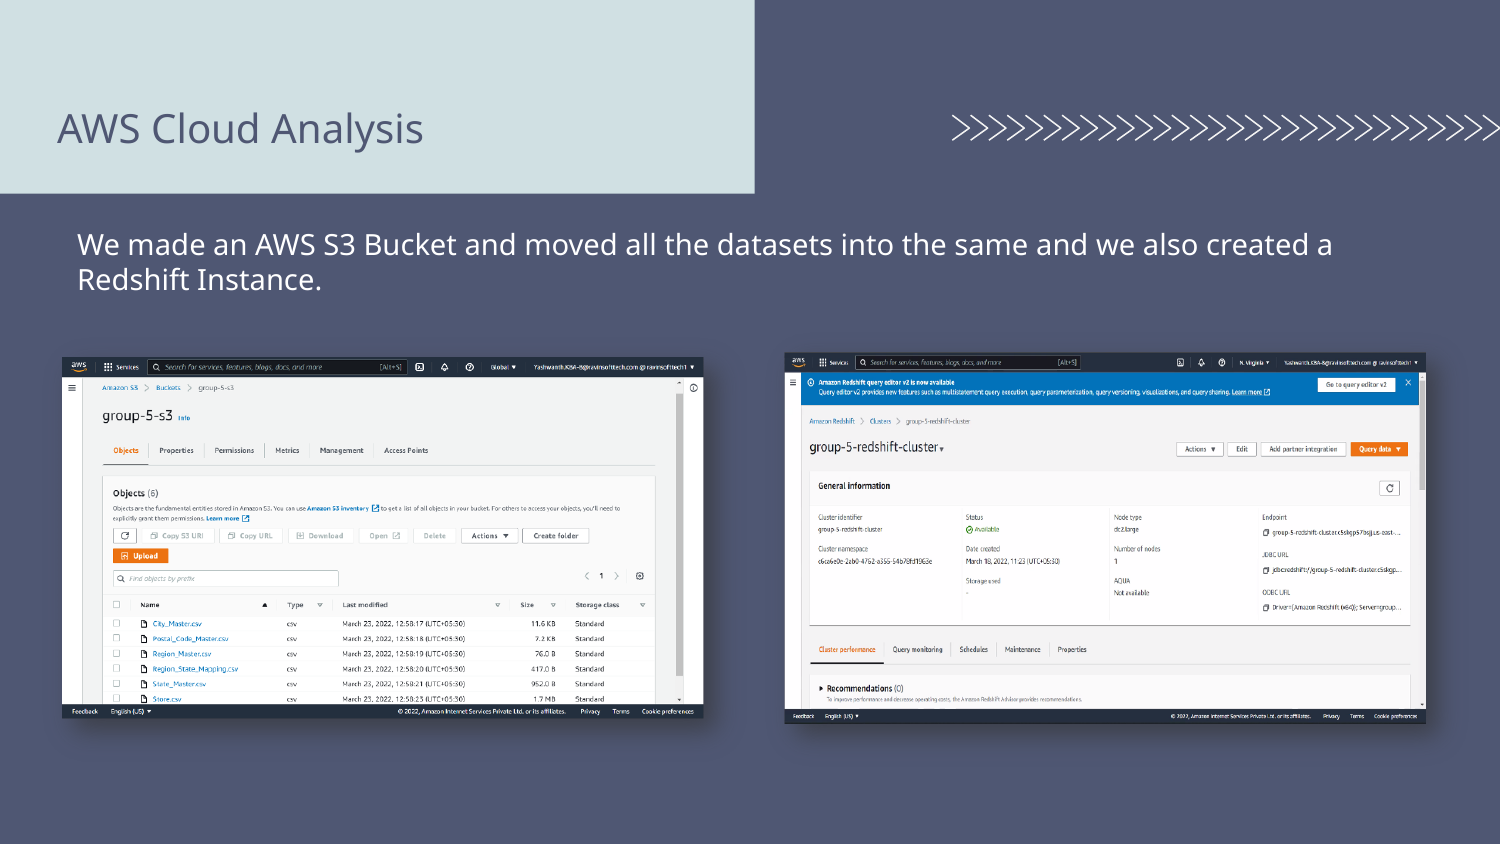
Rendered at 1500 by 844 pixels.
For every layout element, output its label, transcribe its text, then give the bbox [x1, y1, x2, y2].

picture [759, 327, 1473, 771]
title AWS Cloud Analysis [41, 88, 1308, 167]
picture [37, 332, 751, 766]
text_box We made an AWS S3 Bucket and moved all the datasets into the same and we also created a Redshift Instance. [62, 211, 1426, 334]
